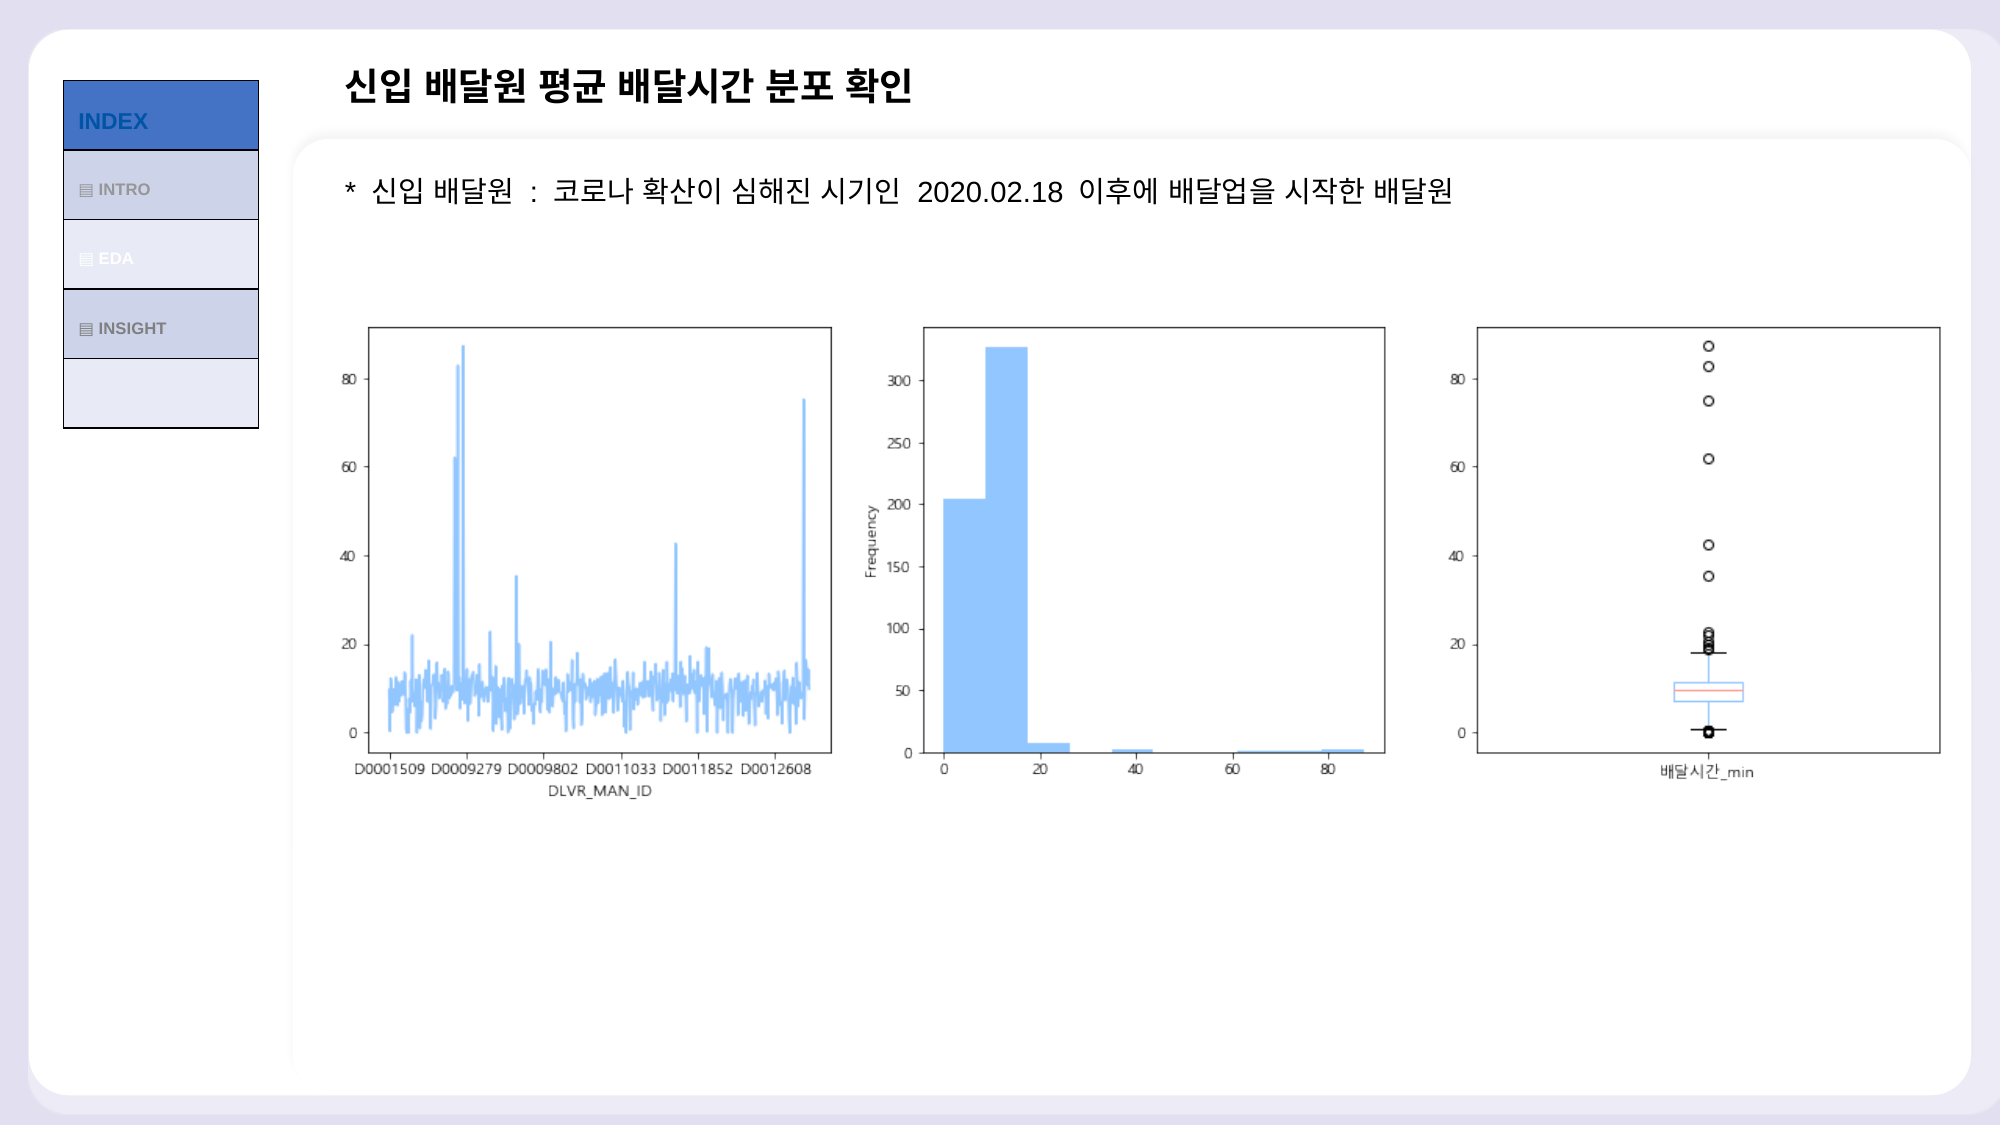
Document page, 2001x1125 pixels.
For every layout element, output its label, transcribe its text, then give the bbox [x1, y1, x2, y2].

title 신입 배달원 평균 배달시간 분포 확인 [329, 60, 1413, 116]
picture [329, 316, 1949, 809]
text_box * 신입 배달원 : 코로나 확산이 심해진 시기인 2020.02.18 이후에 배달업을 시작한 배달원 [329, 165, 1557, 216]
